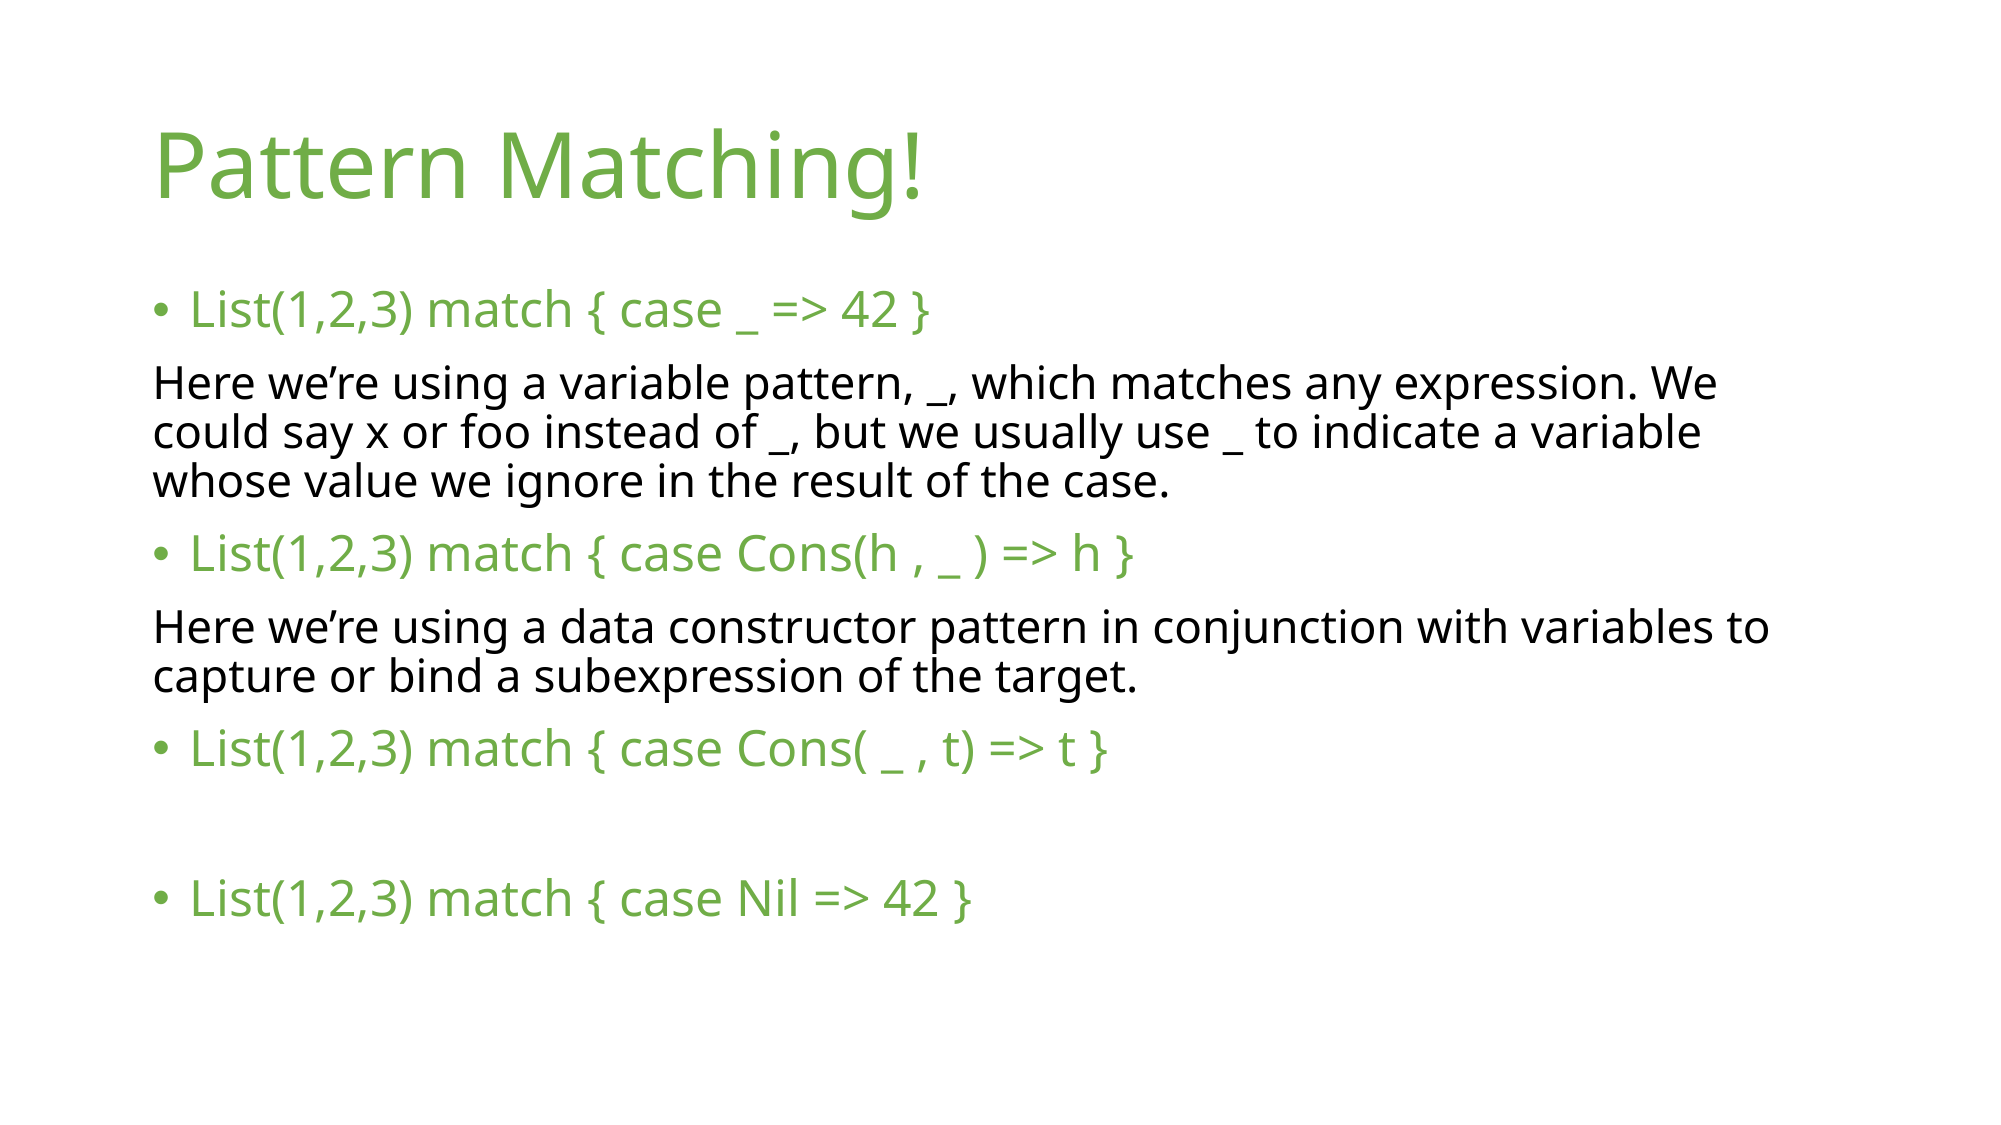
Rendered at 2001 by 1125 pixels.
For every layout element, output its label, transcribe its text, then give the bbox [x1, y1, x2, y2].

list List(1,2,3) match { case _ => 42 } Here we’re using a variable pattern, _, which matches any expression. We could say x or foo instead of _, but we usually use _ to indicate a variable whose value we ignore in the result of the case. List(1,2,3) match { case Cons(h , _ ) => h } Here we’re using a data constructor pattern in conjunction with variables to capture or bind a subexpression of the target. List(1,2,3) match { case Cons( _ , t) => t } List(1,2,3) match { case Nil => 42 } [137, 277, 1863, 1066]
title Pattern Matching! [137, 59, 1863, 277]
